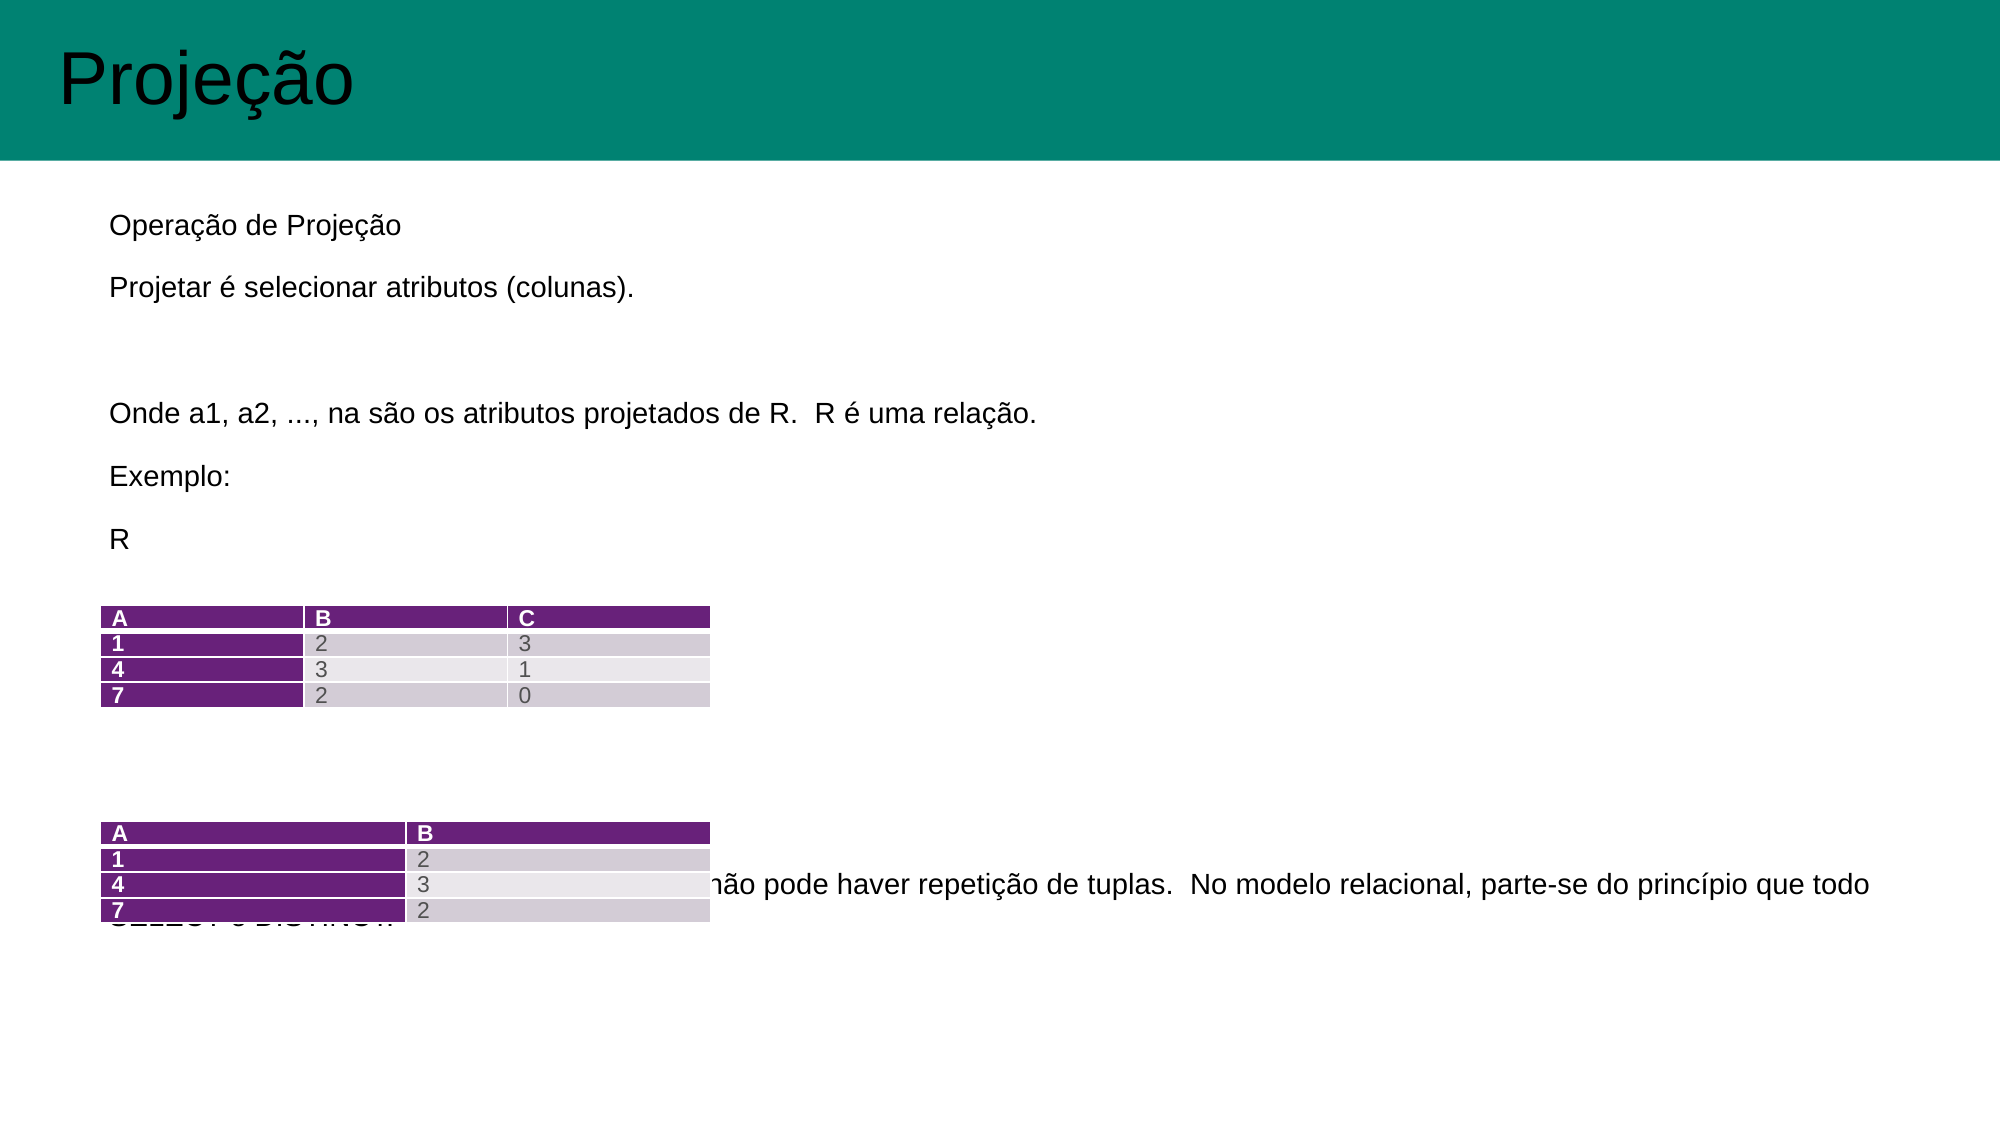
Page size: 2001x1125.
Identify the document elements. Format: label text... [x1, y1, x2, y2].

table_cell 1 [101, 634, 303, 656]
table_cell 3 [305, 658, 507, 681]
table_cell 3 [407, 873, 710, 897]
table_header A [101, 606, 303, 628]
table_header B [305, 606, 507, 628]
table_cell 7 [101, 683, 303, 707]
text_box Projeção [0, 0, 2000, 161]
table_cell 1 [101, 849, 405, 871]
table_cell 2 [407, 849, 710, 871]
table_cell 7 [101, 899, 405, 922]
table_cell 4 [101, 658, 303, 681]
table_header B [407, 822, 710, 844]
table_cell 2 [305, 683, 507, 707]
table_cell 1 [508, 658, 710, 681]
table_header A [101, 822, 405, 844]
table_cell 2 [305, 634, 507, 656]
table_cell 2 [407, 899, 710, 922]
table_cell 0 [508, 683, 710, 707]
table_header C [508, 606, 710, 628]
table_cell 4 [101, 873, 405, 897]
table_cell 3 [508, 634, 710, 656]
